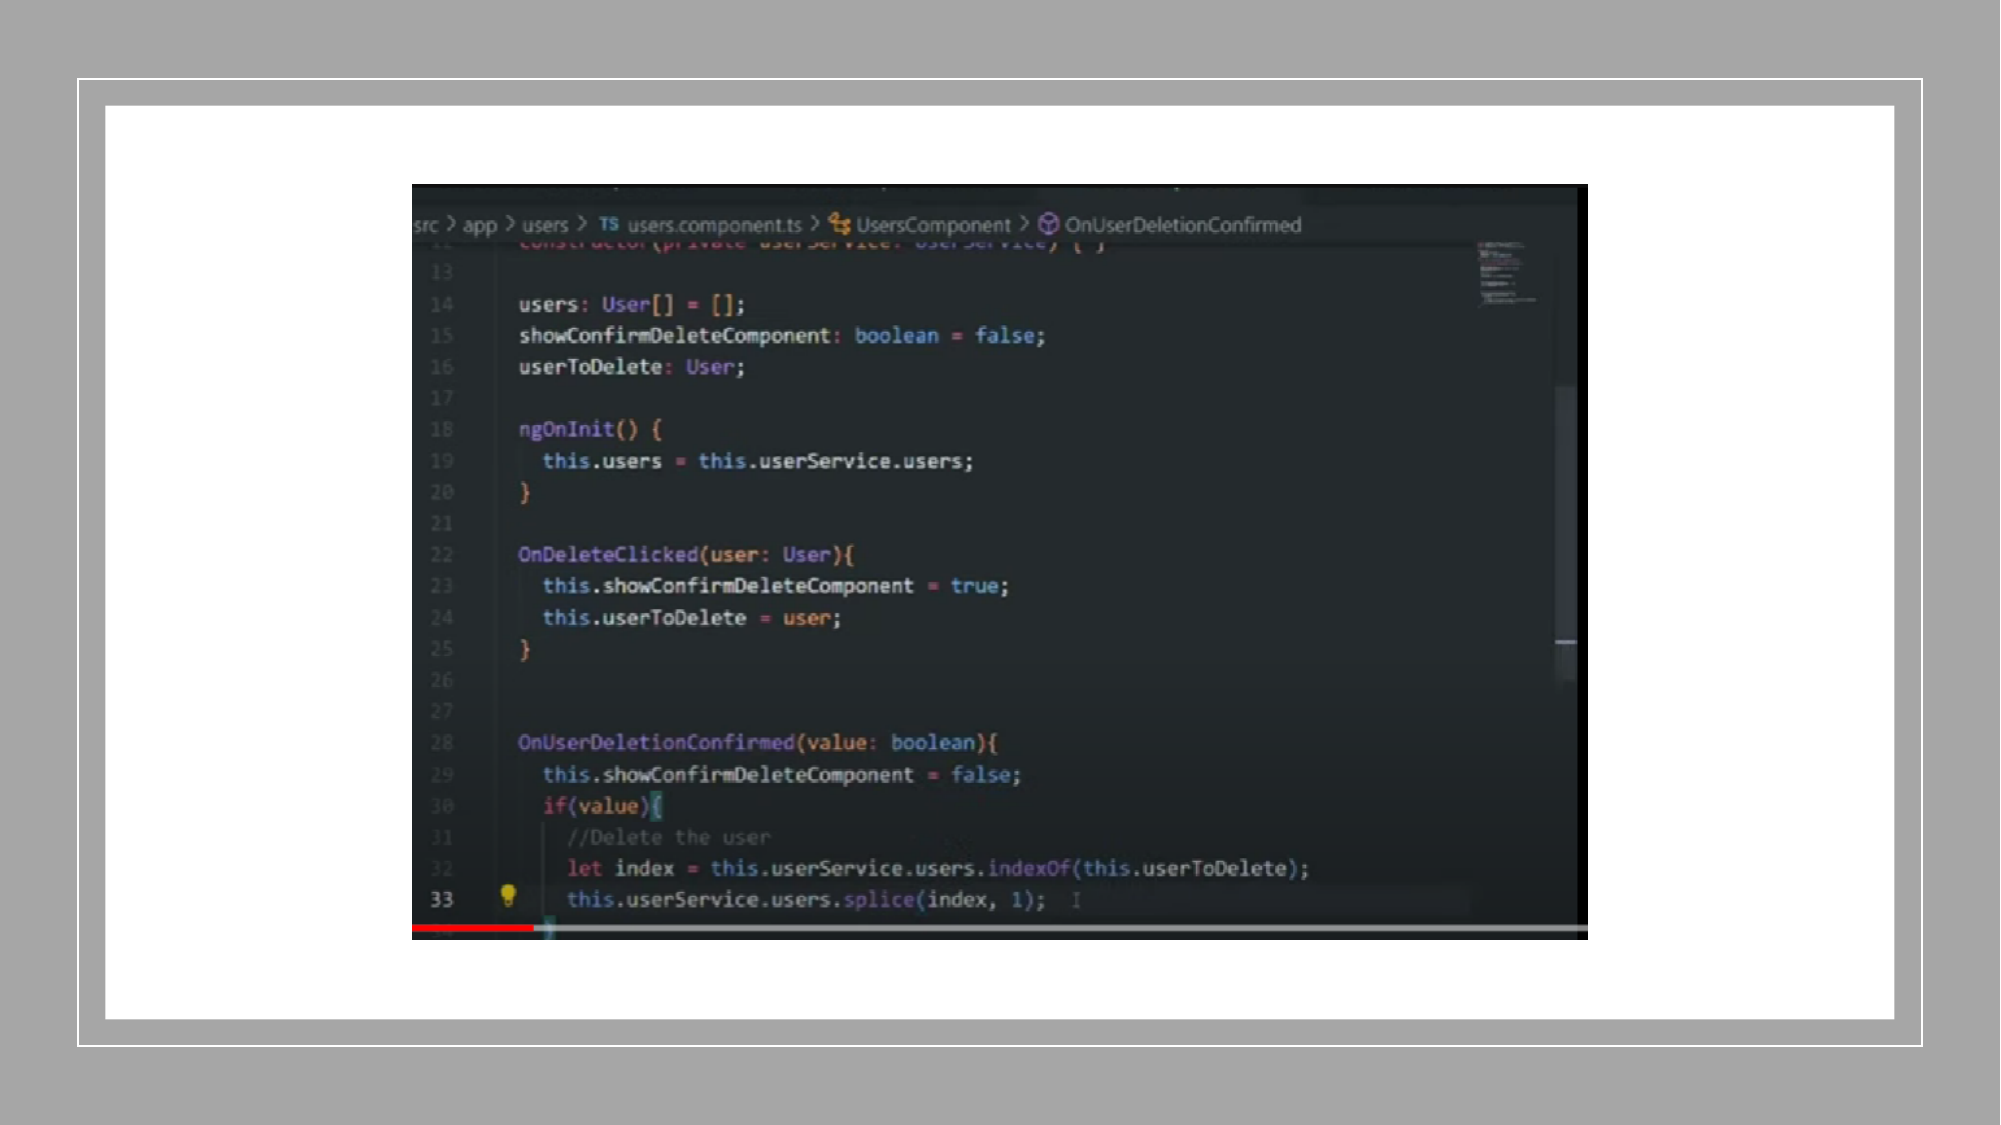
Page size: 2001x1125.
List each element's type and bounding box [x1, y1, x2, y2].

picture [412, 184, 1588, 940]
text_box [104, 104, 1895, 1020]
text_box [0, 0, 2000, 1125]
text_box [77, 78, 1923, 1047]
